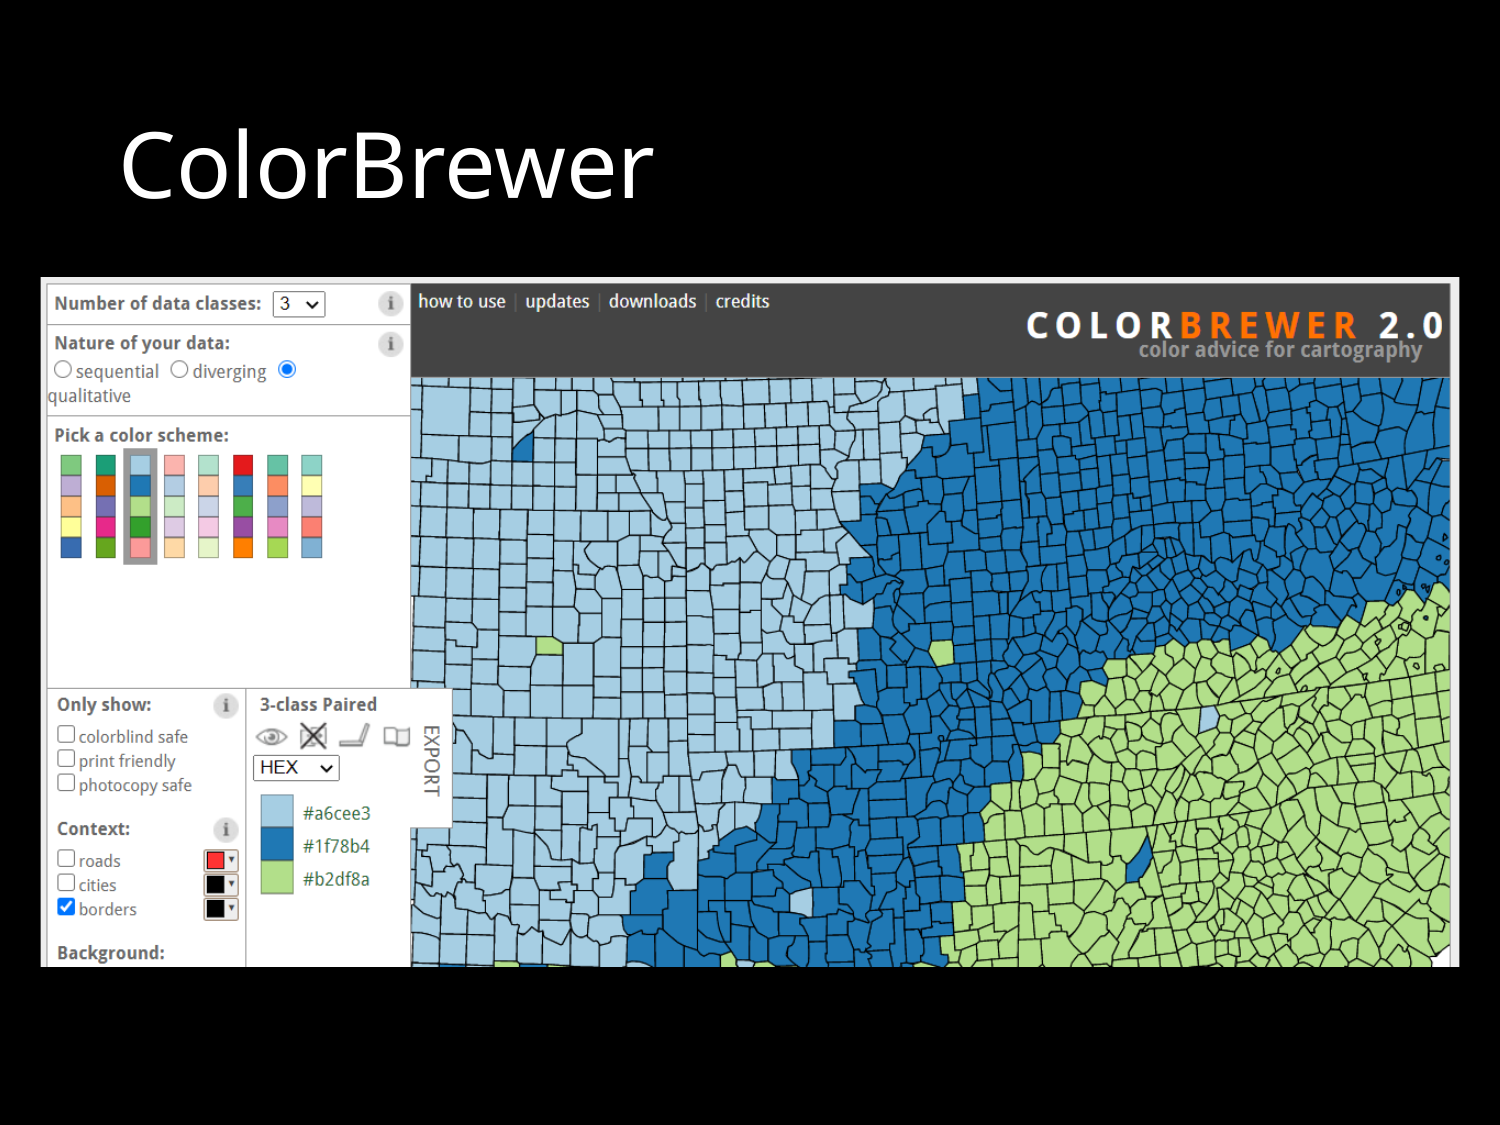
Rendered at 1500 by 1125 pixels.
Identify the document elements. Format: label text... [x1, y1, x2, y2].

title ColorBrewer [103, 59, 1397, 277]
picture [40, 277, 1460, 967]
